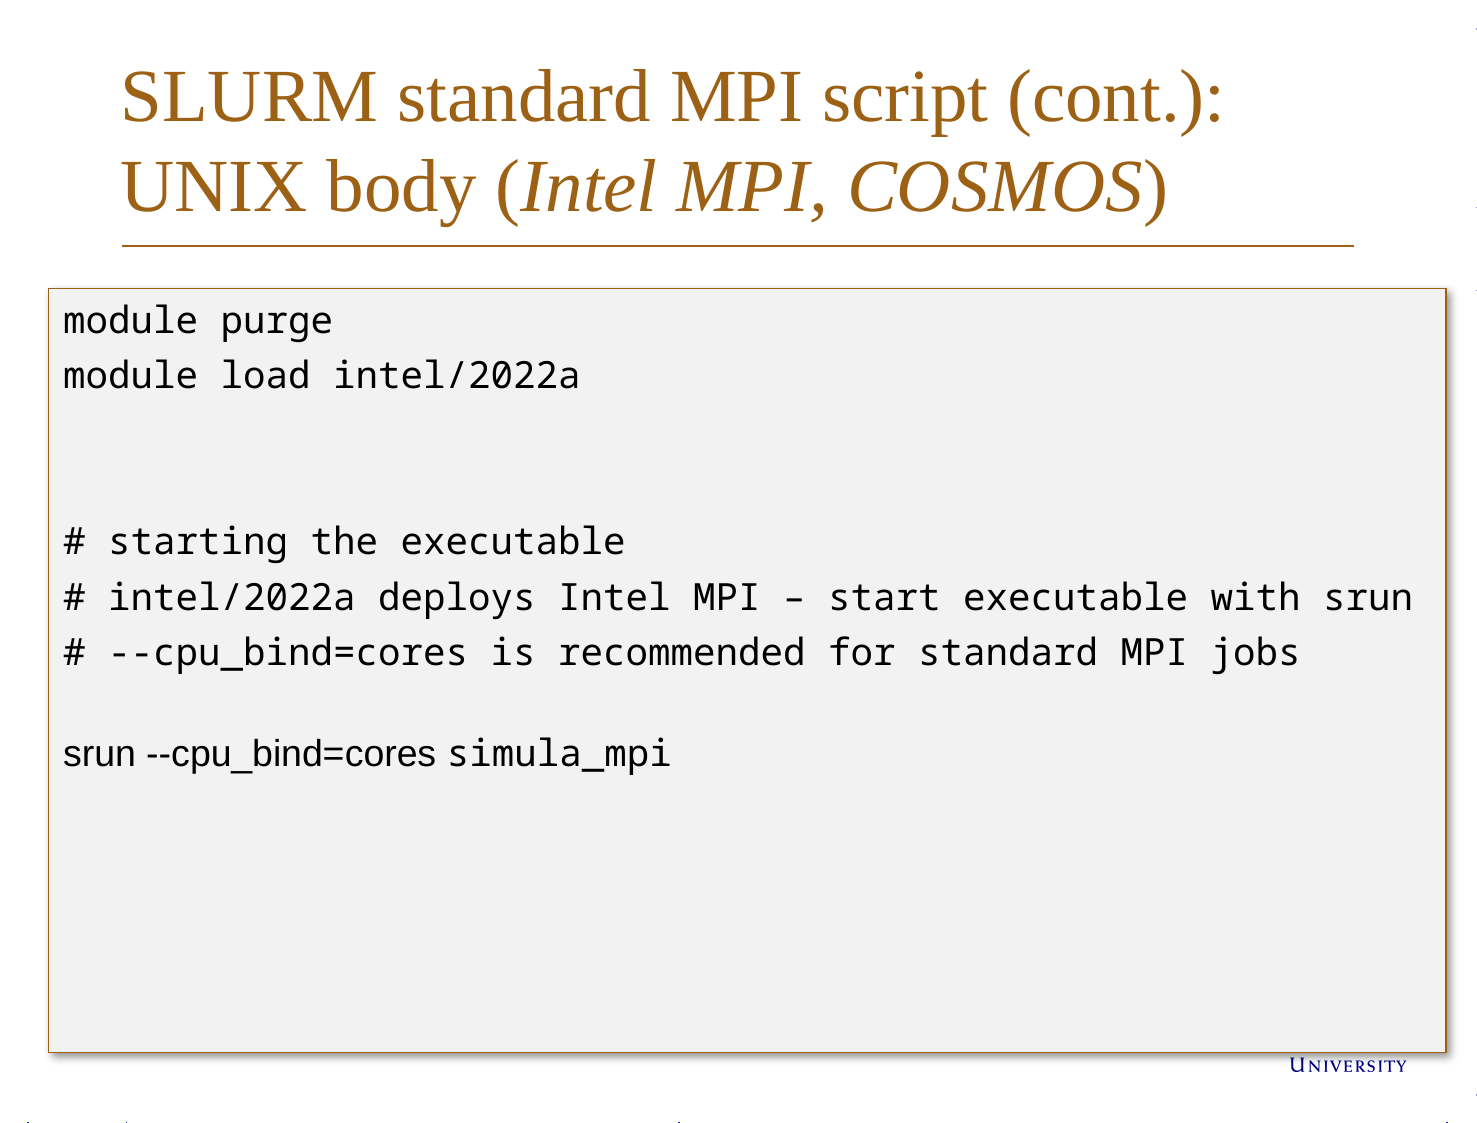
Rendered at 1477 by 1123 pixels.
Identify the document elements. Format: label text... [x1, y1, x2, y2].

title SLURM standard MPI script (cont.): UNIX body (Intel MPI, COSMOS) [105, 46, 1354, 234]
list module purge module load intel/2022a # starting the executable # intel/2022a deploys Intel MPI – start executable with srun # --cpu_bind=cores is recommended for standard MPI jobs srun --cpu_bind=cores simula_mpi [48, 288, 1447, 1053]
picture [1290, 1053, 1407, 1072]
